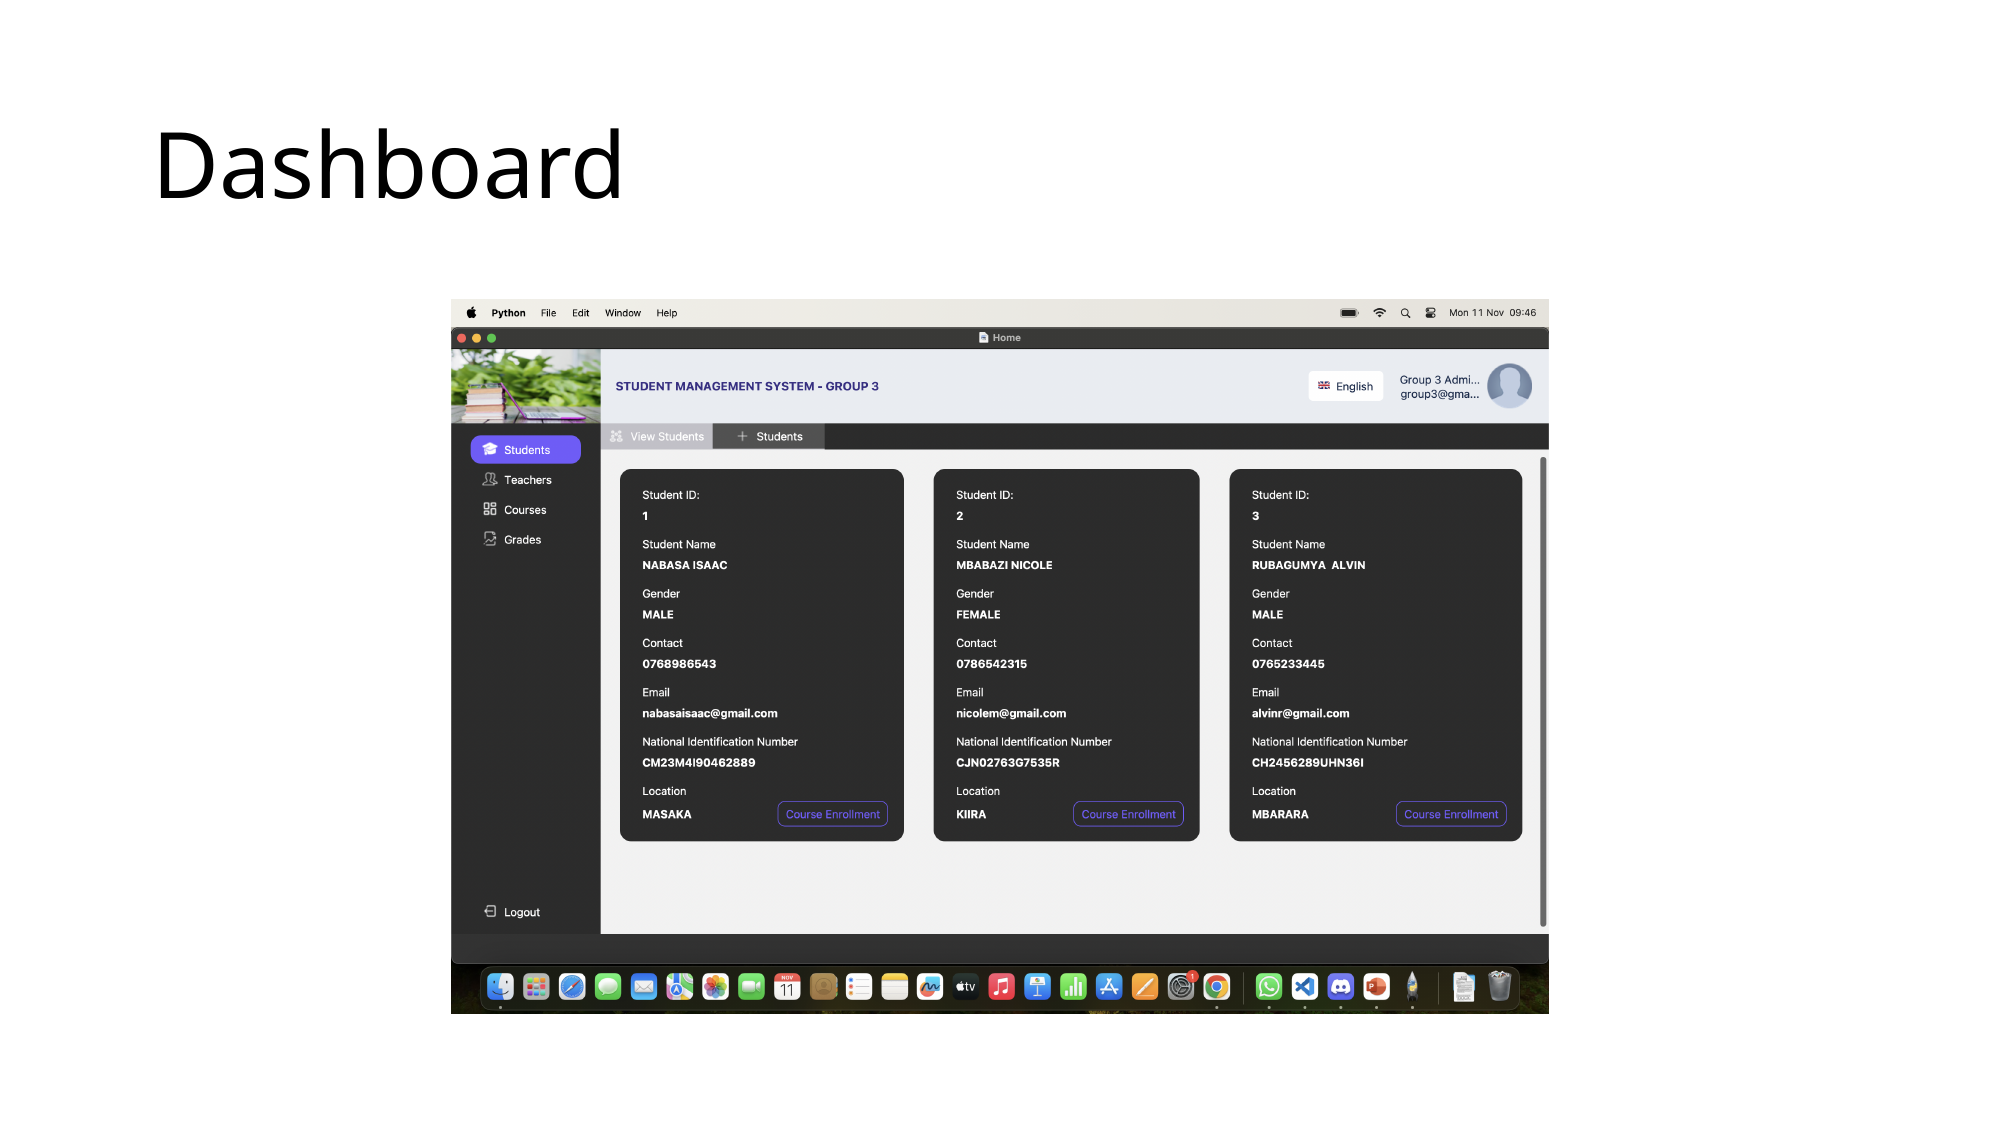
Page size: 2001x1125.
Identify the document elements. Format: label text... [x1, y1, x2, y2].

title Dashboard [137, 59, 1863, 278]
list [451, 299, 1549, 1014]
